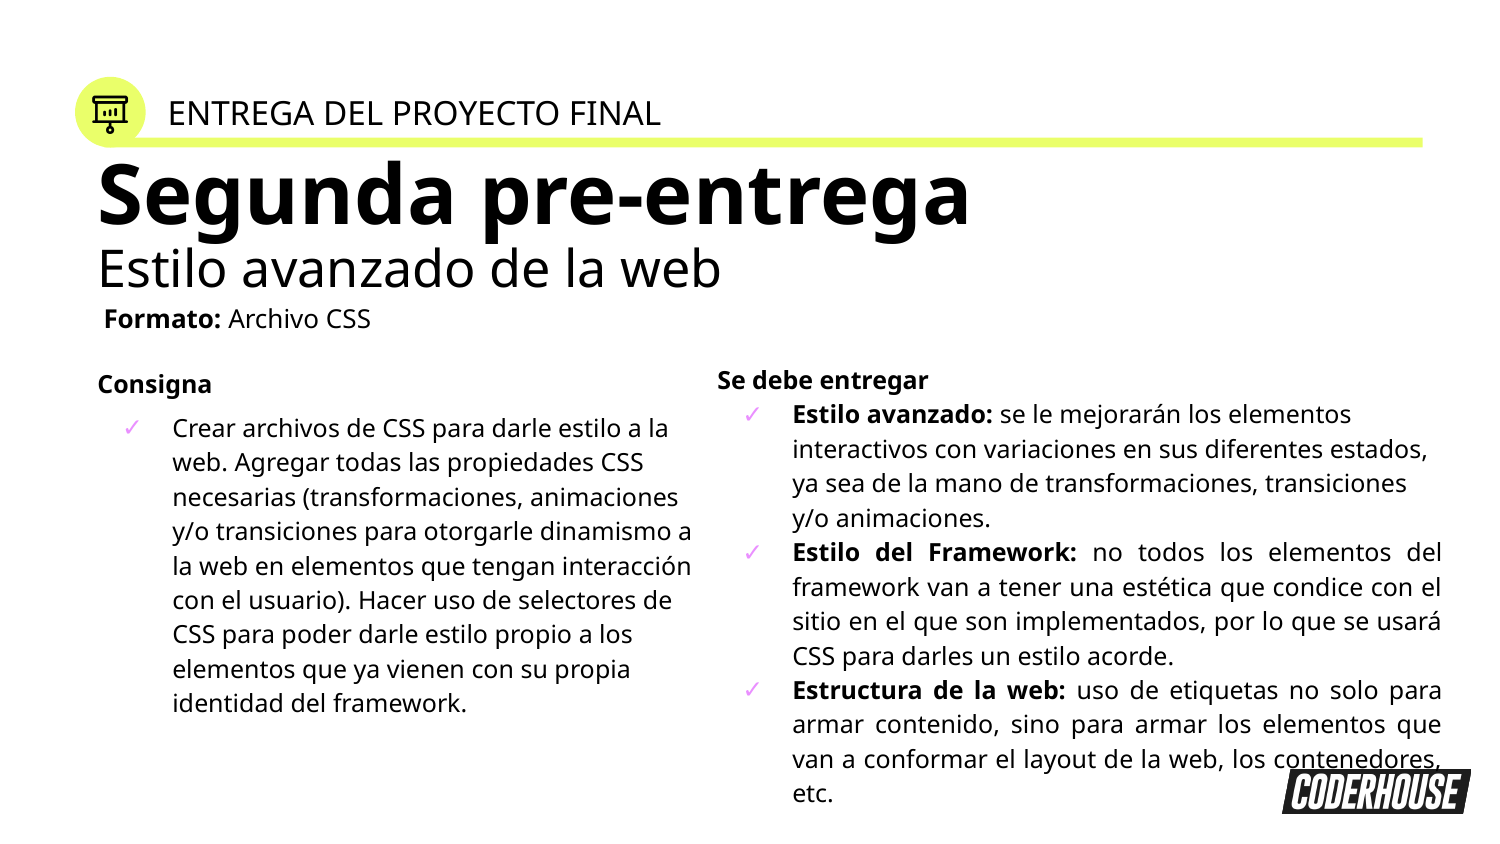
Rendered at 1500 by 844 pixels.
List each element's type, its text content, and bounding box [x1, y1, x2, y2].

text_box Formato: Archivo CSS [88, 287, 718, 349]
text_box Segunda pre-entrega Estilo avanzado de la web [82, 148, 1282, 314]
picture [1281, 769, 1471, 814]
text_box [74, 76, 146, 148]
text_box [150, 137, 1423, 148]
text_box Consigna Crear archivos de CSS para darle estilo a la web. Agregar todas las propiedades CSS necesarias (transformaciones, animaciones y/o transiciones para otorgarle dinamismo a la web en elementos que tengan interacción con el usuario). Hacer uso de selectores de CSS para poder darle estilo propio a los elementos que ya vienen con su propia identidad del framework. [82, 353, 712, 733]
text_box ENTREGA DEL PROYECTO FINAL [152, 76, 678, 137]
text_box Se debe entregar Estilo avanzado: se le mejorarán los elementos interactivos con variaciones en sus diferentes estados, ya sea de la mano de transformaciones, transiciones y/o animaciones. Estilo del Framework: no todos los elementos del framework van a tener una estética que condice con el sitio en el que son implementados, por lo que se usará CSS para darles un estilo acorde. Estructura de la web: uso de etiquetas no solo para armar contenido, sino para armar los elementos que van a conformar el layout de la web, los contenedores, etc. [702, 349, 1458, 823]
